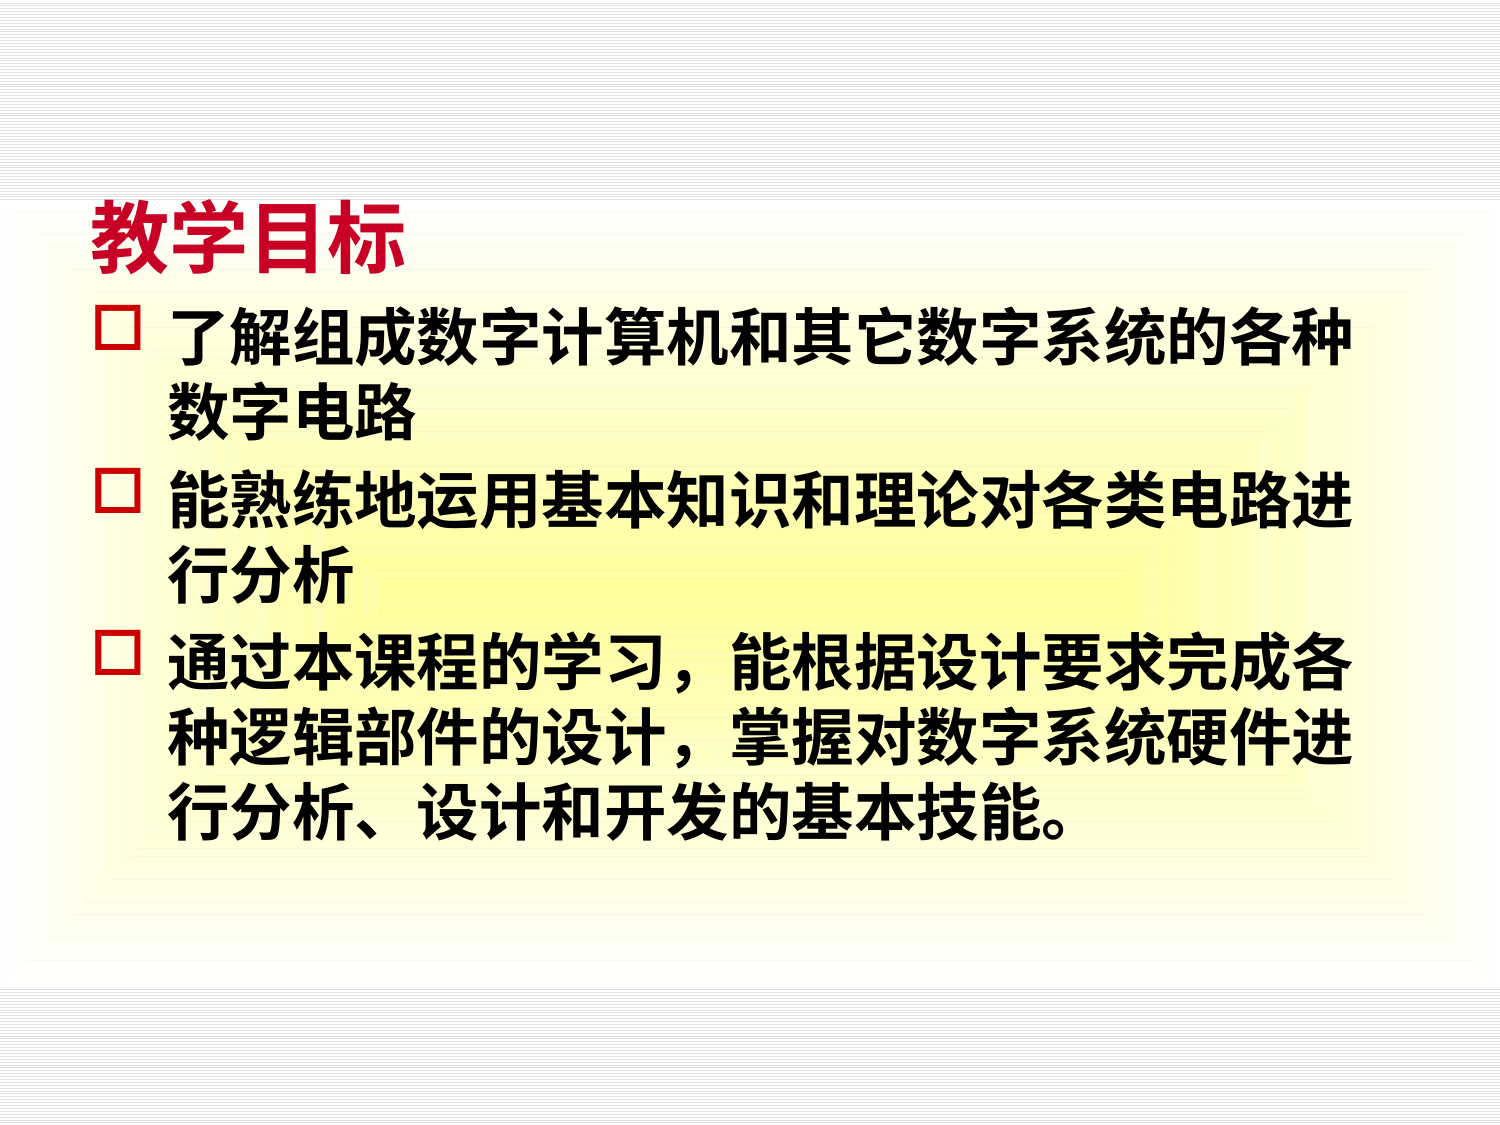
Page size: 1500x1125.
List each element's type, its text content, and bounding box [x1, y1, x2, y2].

title 教学目标 [74, 103, 1426, 290]
list 了解组成数字计算机和其它数字系统的各种数字电路 能熟练地运用基本知识和理论对各类电路进行分析 通过本课程的学习，能根据设计要求完成各种逻辑部件的设计，掌握对数字系统硬件进行分析、设计和开发的基本技能。 [74, 290, 1426, 1034]
